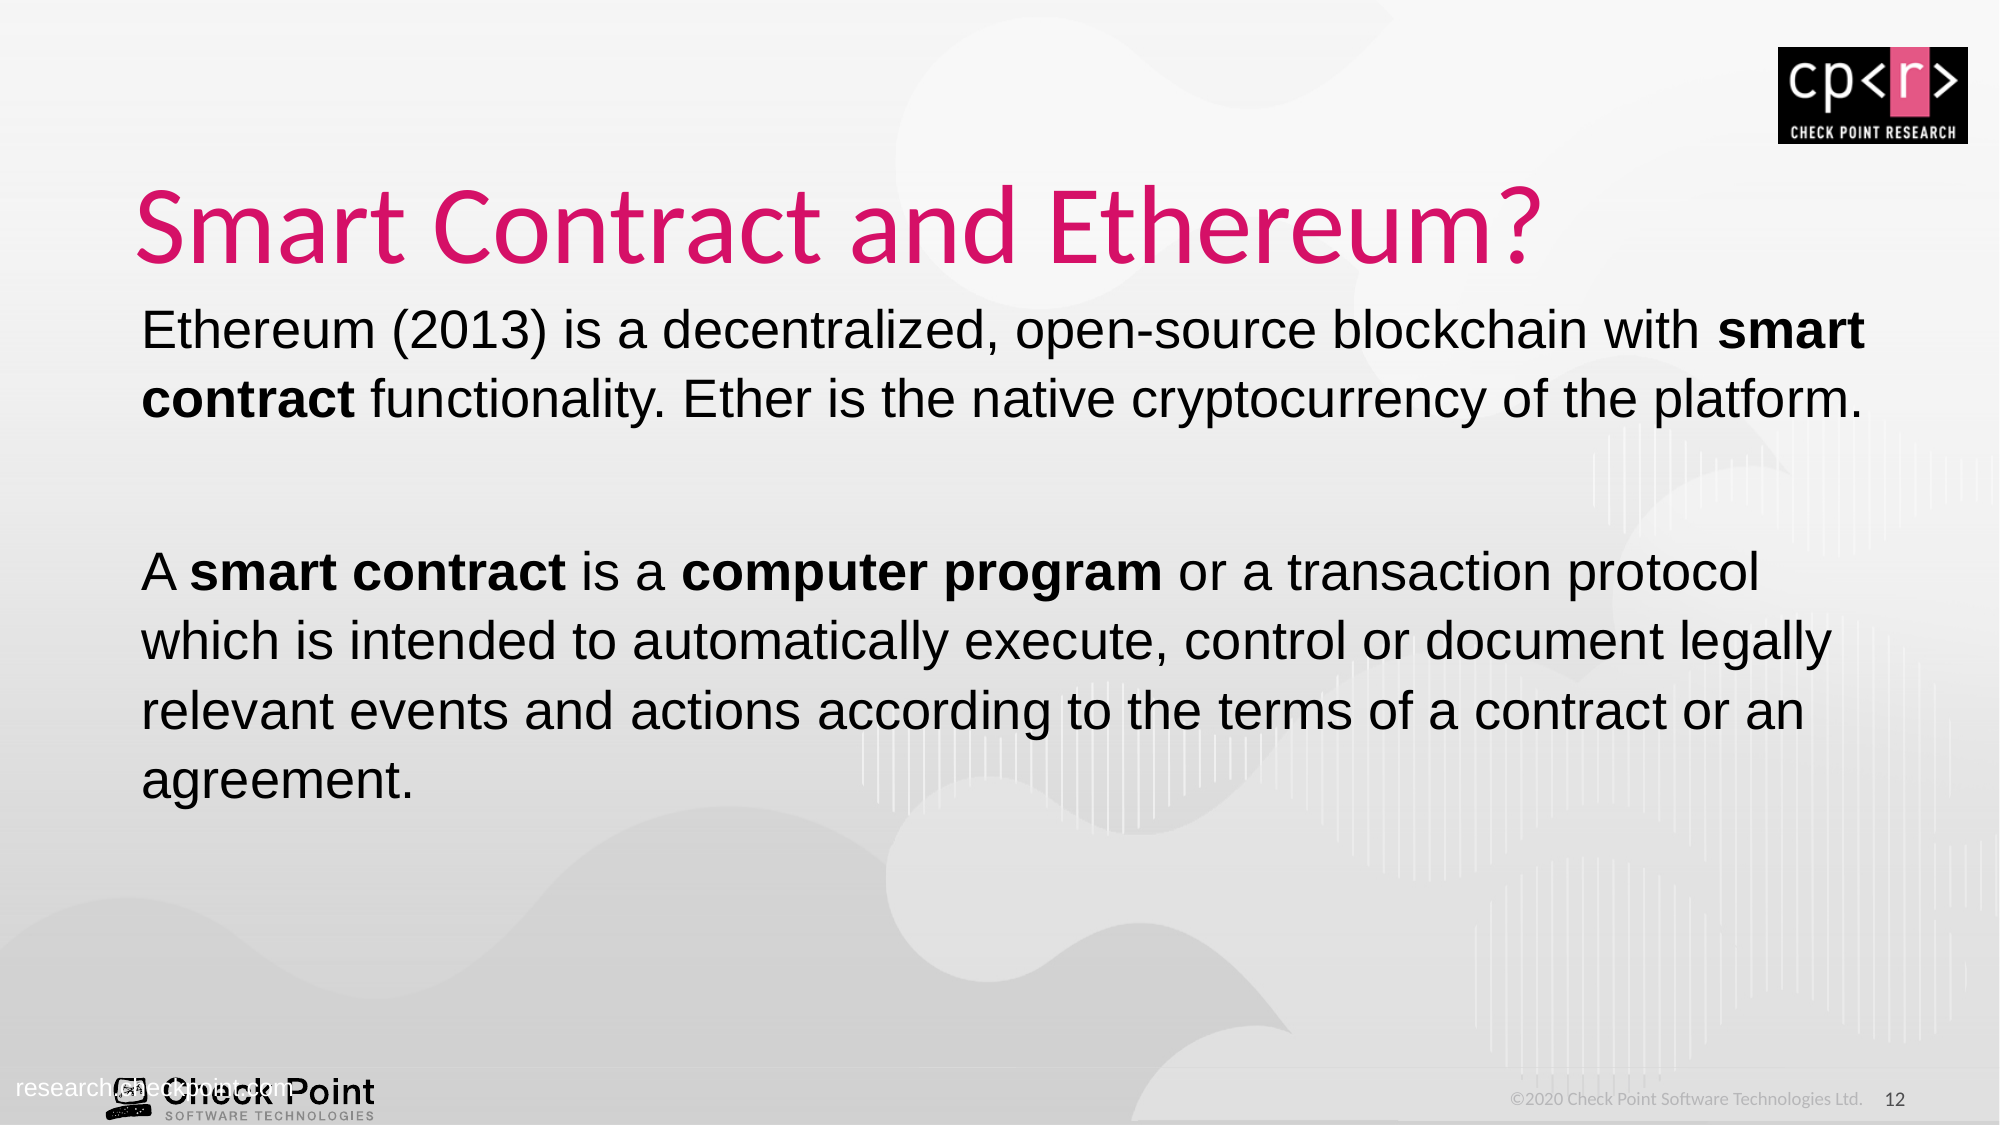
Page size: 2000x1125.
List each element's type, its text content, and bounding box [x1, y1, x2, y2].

picture [0, 1068, 2000, 1125]
title Smart Contract and Ethereum? [119, 134, 1808, 251]
picture [0, 0, 2000, 1067]
text_box research.checkpoint.com [0, 1063, 310, 1109]
picture [315, 1089, 324, 1101]
text_box Ethereum (2013) is a decentralized, open-source blockchain with smart contract functionality. Ether is the native cryptocurrency of the platform. A smart contract is a computer program or a transaction protocol which is intended to automatically execute, control or document legally relevant events and actions according to the terms of a contract or an agreement. [126, 282, 1907, 817]
